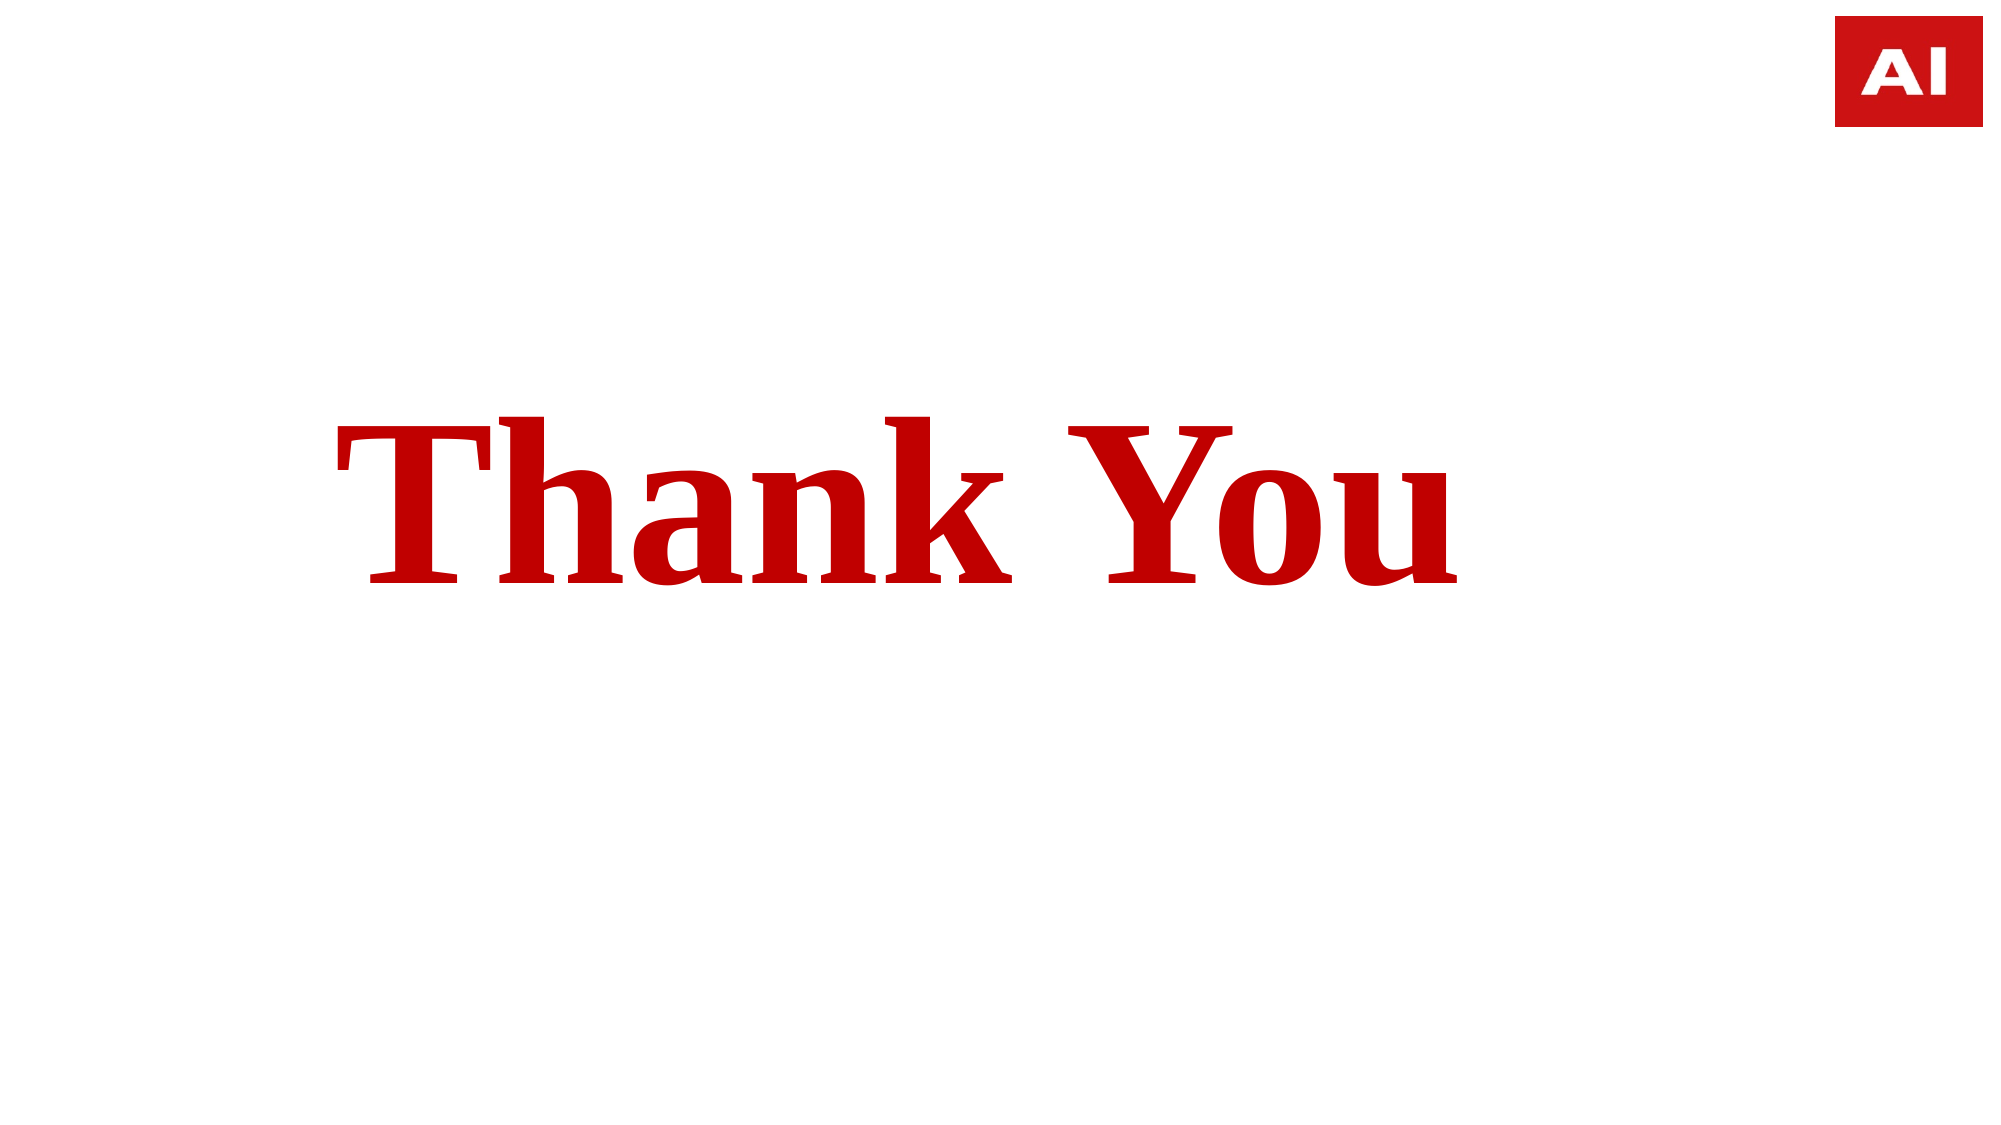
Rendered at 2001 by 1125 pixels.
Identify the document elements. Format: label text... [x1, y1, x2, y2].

title Thank You [36, 397, 1762, 616]
picture [1835, 16, 1983, 127]
